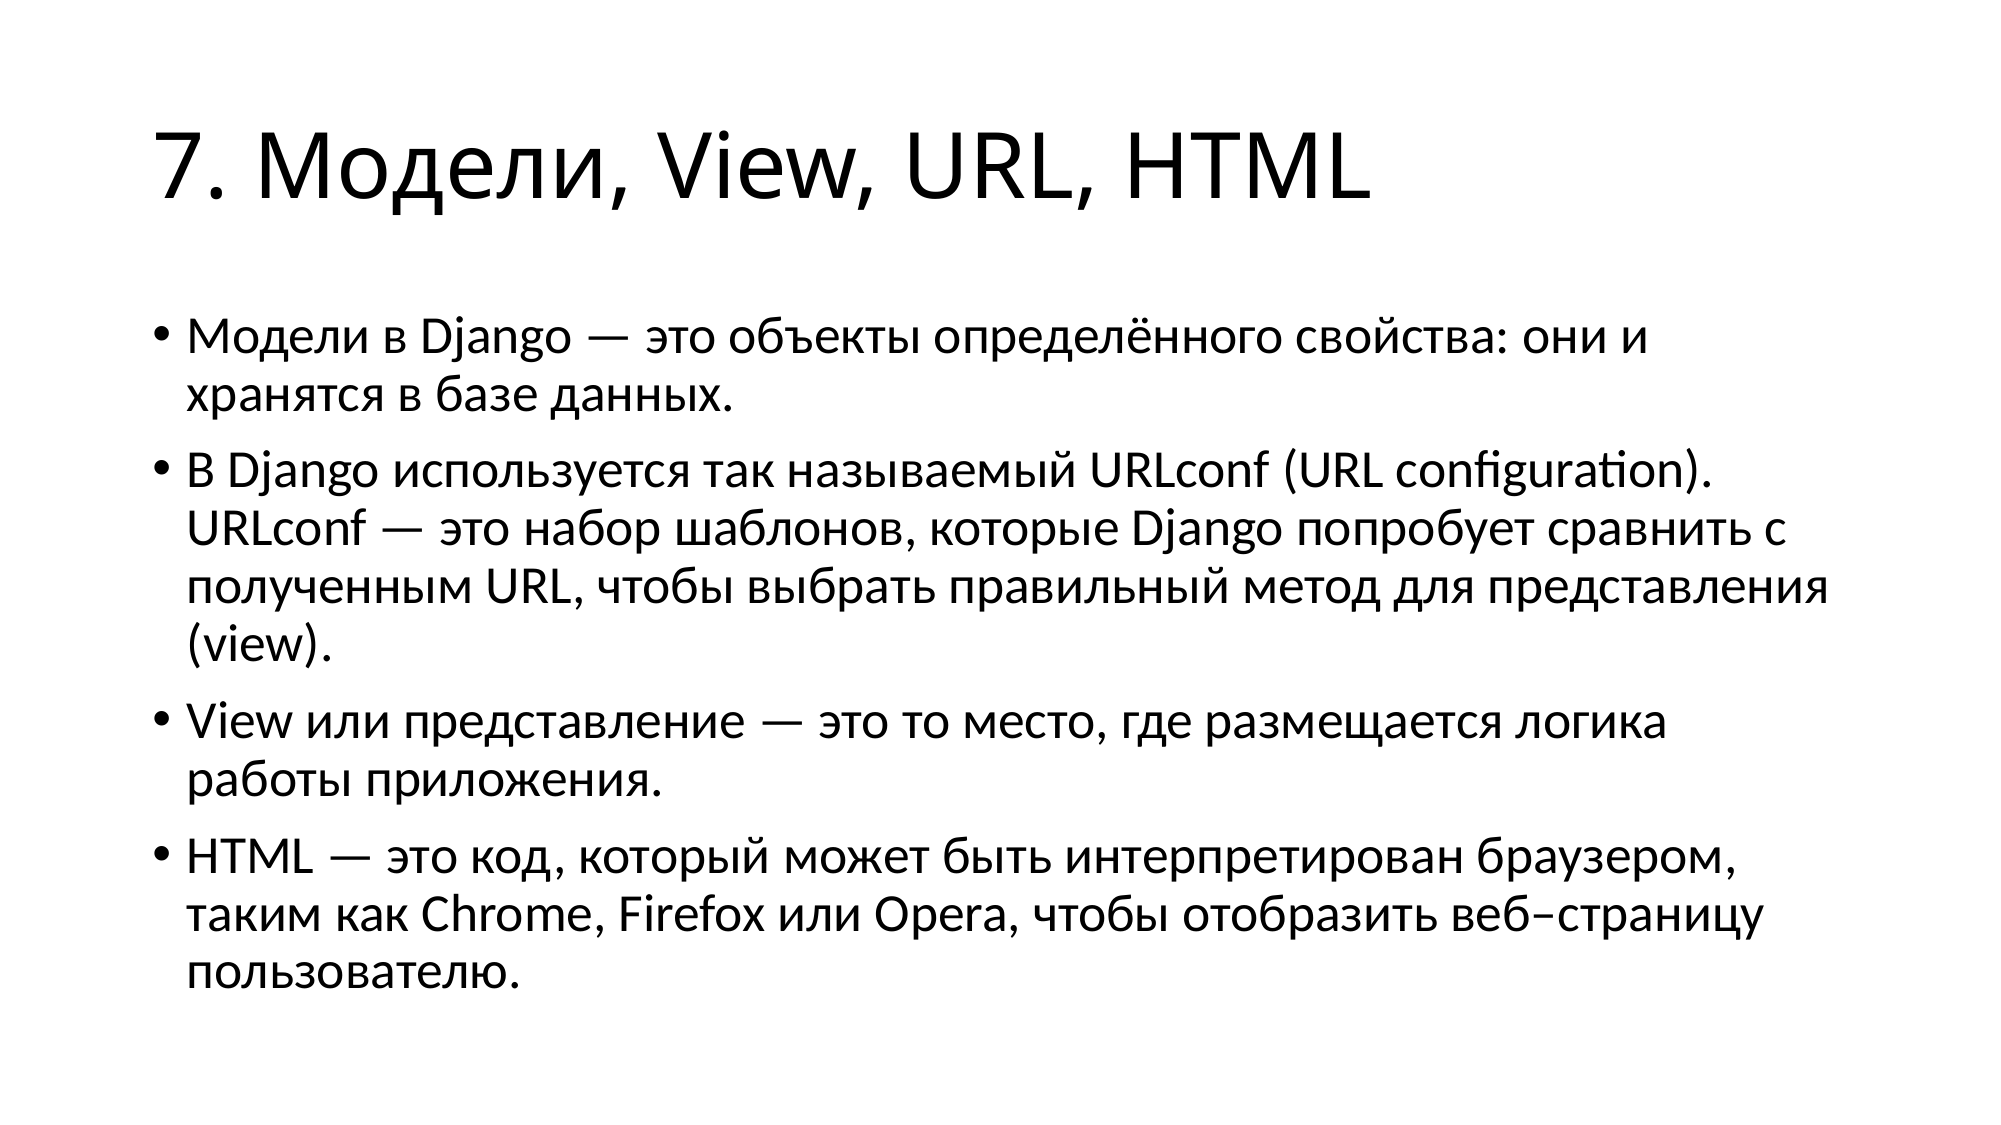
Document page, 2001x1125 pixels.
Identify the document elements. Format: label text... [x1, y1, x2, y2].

list Модели в Django — это объекты определённого свойства: они и хранятся в базе данных. В Django используется так называемый URLconf (URL configuration). URLconf — это набор шаблонов, которые Django попробует сравнить с полученным URL, чтобы выбрать правильный метод для представления (view). View или представление — это то место, где размещается логика работы приложения. HTML — это код, который может быть интерпретирован браузером, таким как Chrome, Firefox или Opera, чтобы отобразить веб–страницу пользователю. [137, 299, 1863, 1014]
title 7. Модели, View, URL, HTML [137, 59, 1863, 278]
